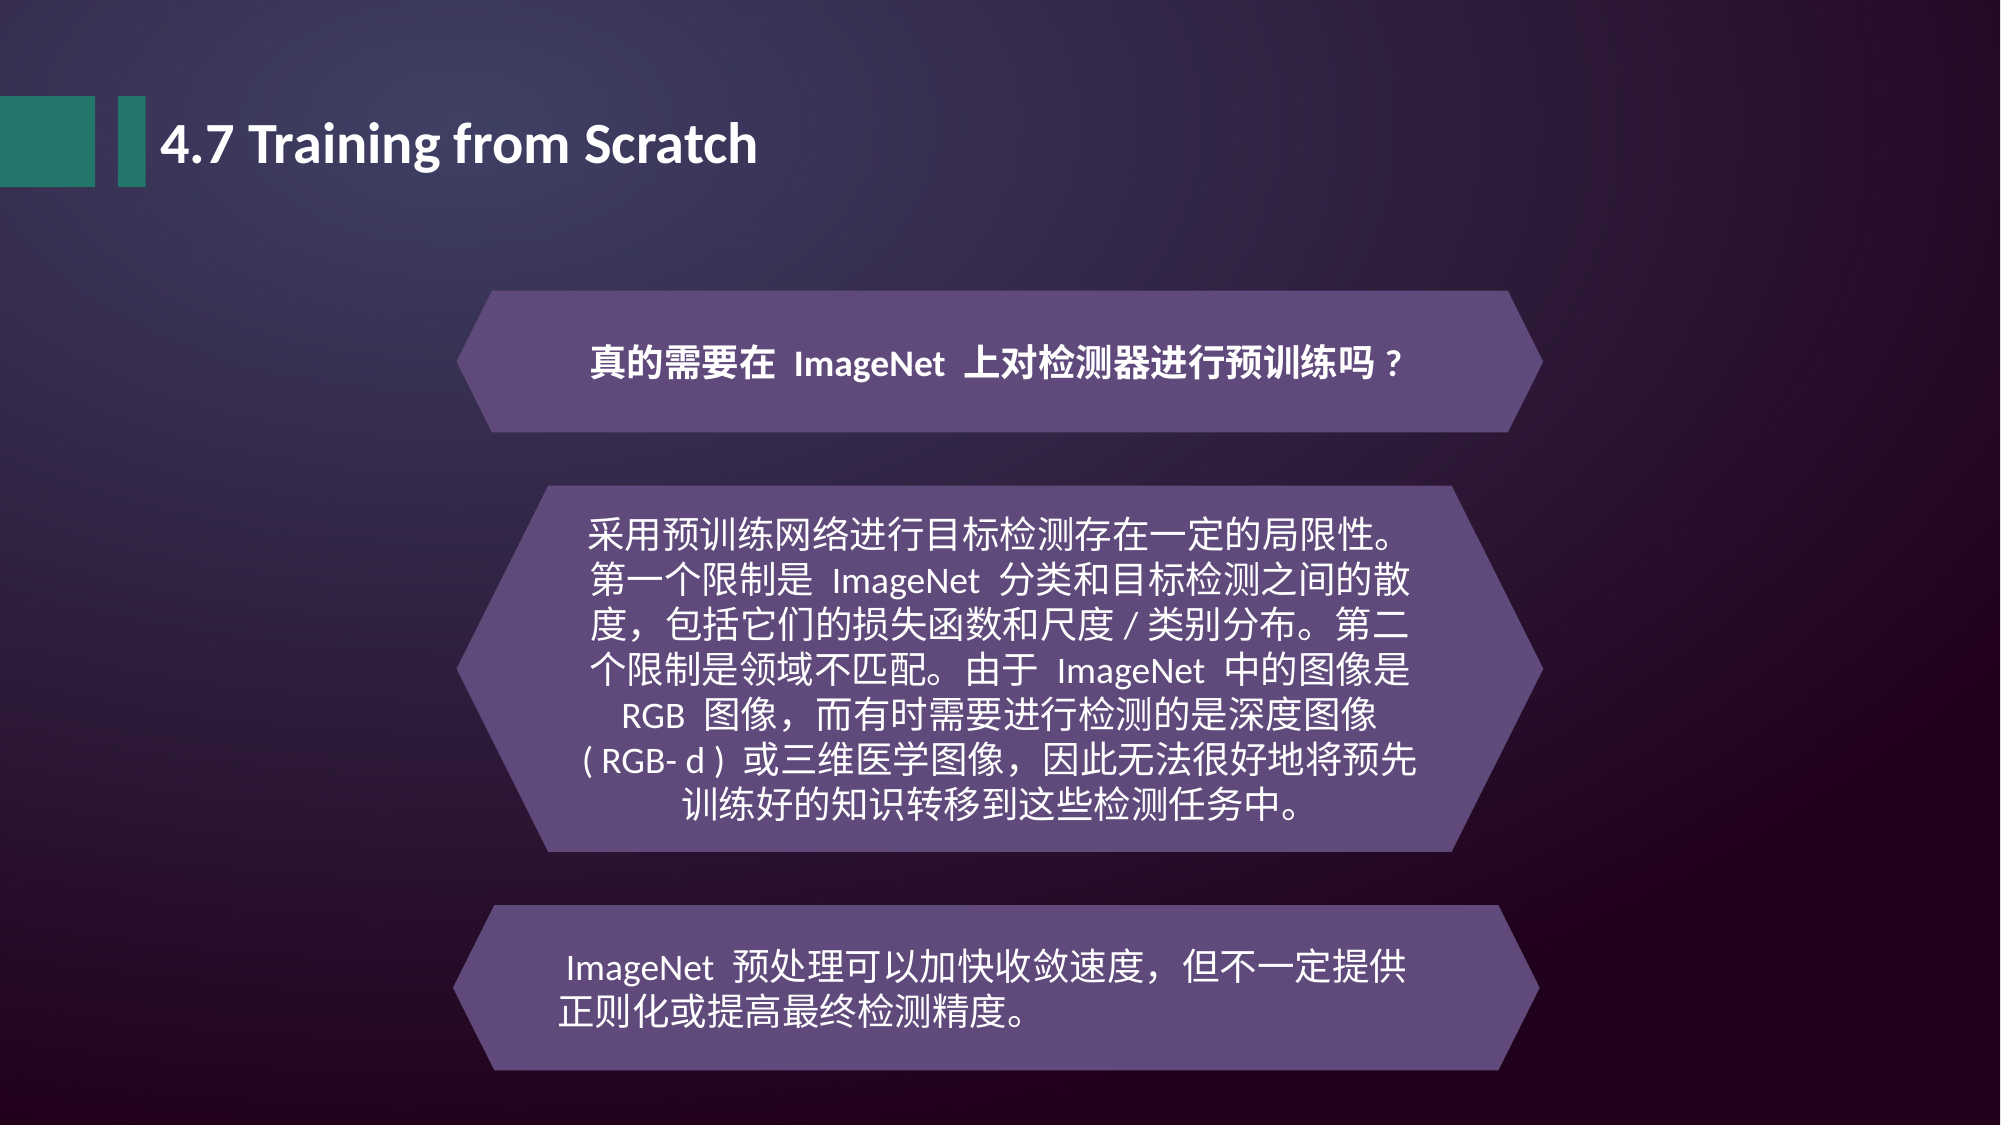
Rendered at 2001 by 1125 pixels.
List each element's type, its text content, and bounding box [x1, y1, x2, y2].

text_box 4.7 Training from Scratch [148, 97, 953, 183]
text_box 采用预训练网络进行目标检测存在一定的局限性。第一个限制是 ImageNet 分类和目标检测之间的散度，包括它们的损失函数和尺度/类别分布。第二个限制是领域不匹配。由于 ImageNet 中的图像是 RGB 图像，而有时需要进行检测的是深度图像 ( RGB- d ) 或三维医学图像，因此无法很好地将预先训练好的知识转移到这些检测任务中。 [454, 483, 1546, 854]
text_box 真的需要在 ImageNet 上对检测器进行预训练吗? [454, 288, 1546, 435]
text_box [0, 94, 97, 189]
picture [0, 0, 2001, 1125]
text_box [116, 94, 148, 189]
text_box ImageNet 预处理可以加快收敛速度，但不一定提供正则化或提高最终检测精度。 [451, 902, 1542, 1073]
